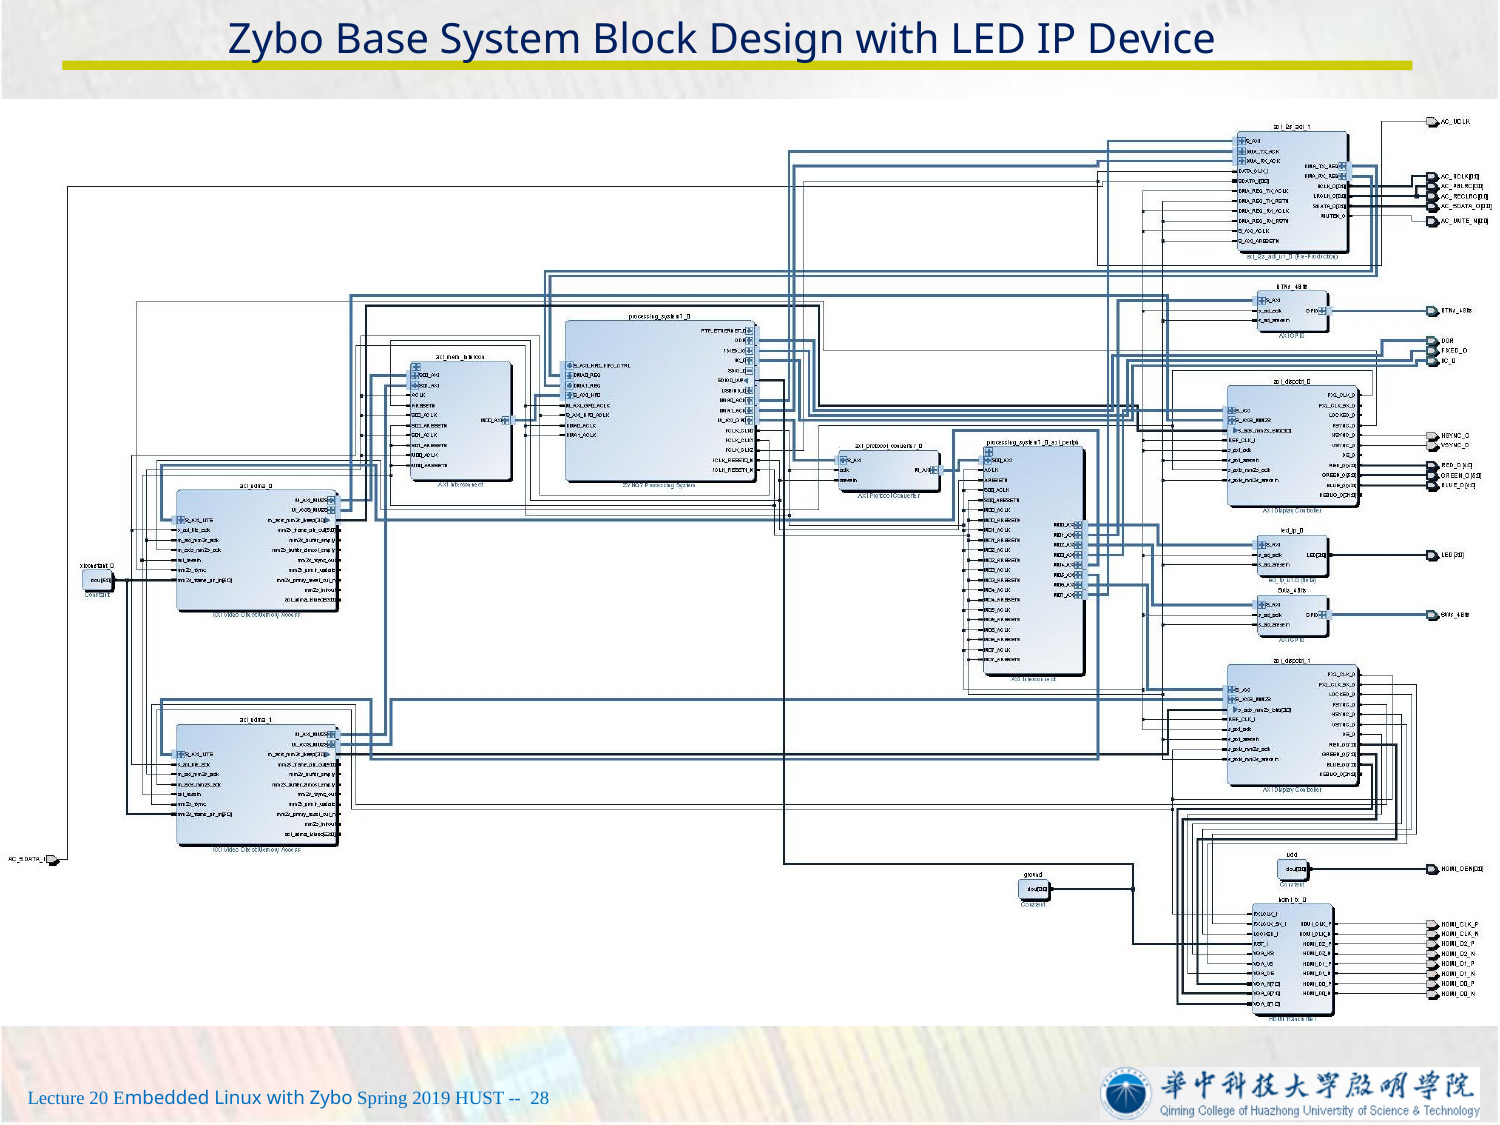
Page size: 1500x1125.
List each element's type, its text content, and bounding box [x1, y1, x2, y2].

picture [0, 0, 1500, 1125]
title Zybo Base System Block Design with LED IP Device [3, 12, 1441, 66]
